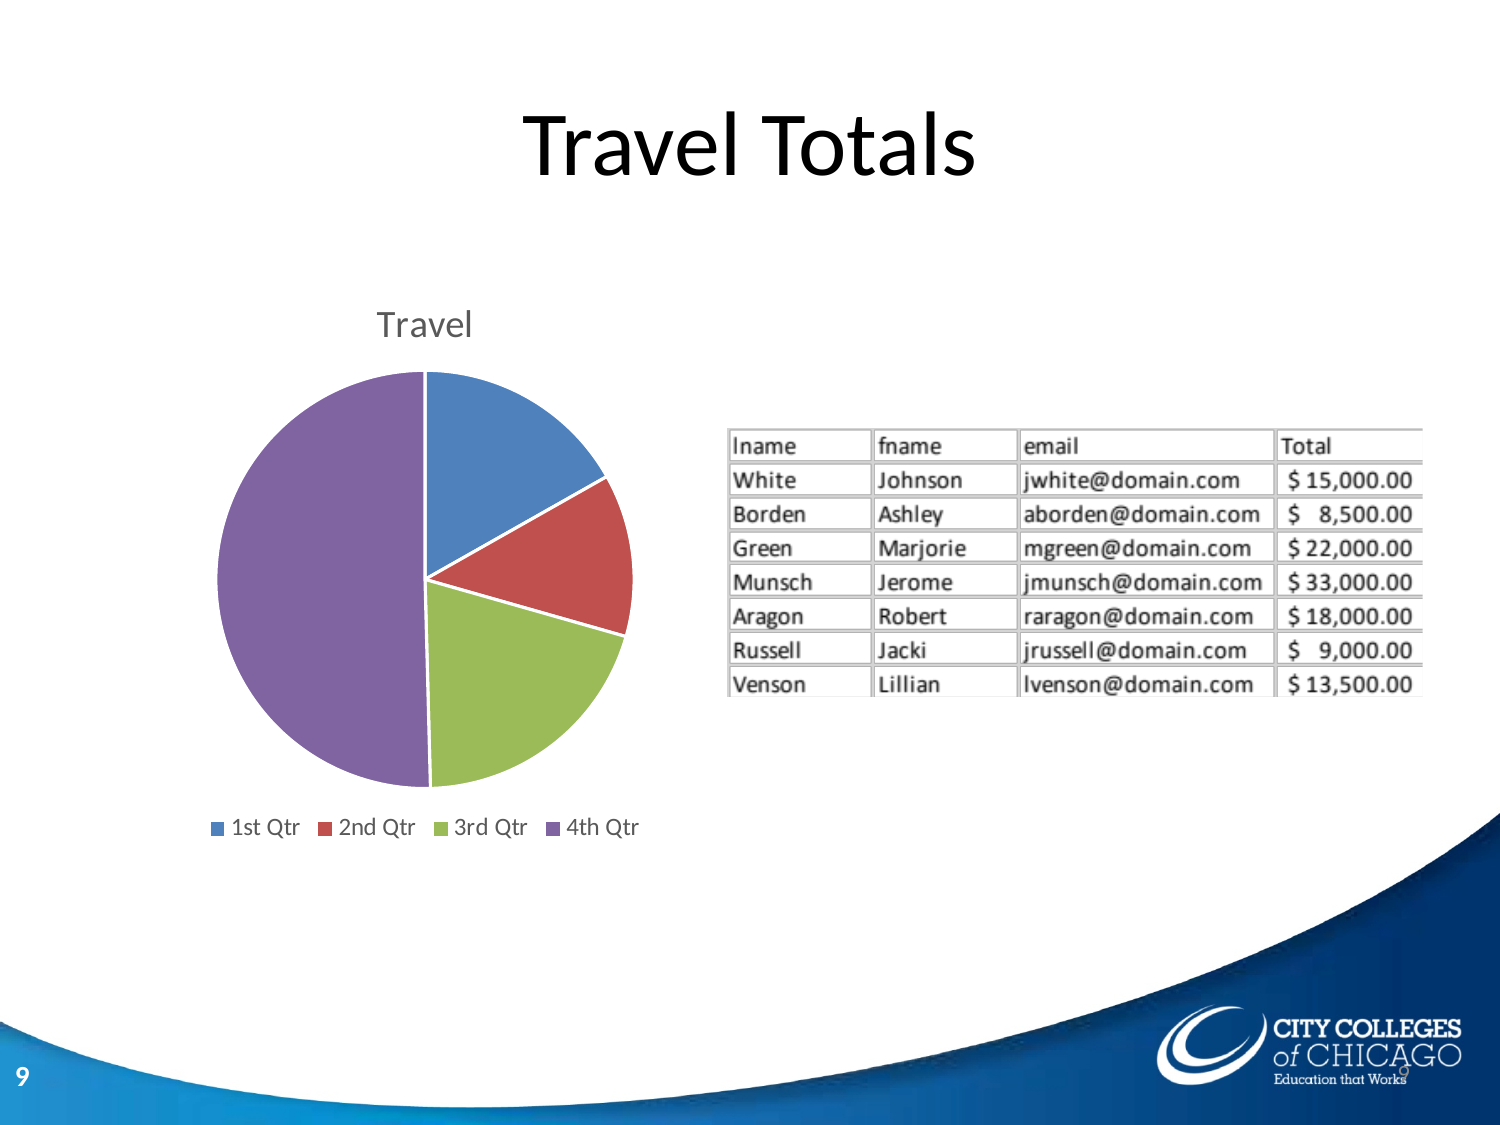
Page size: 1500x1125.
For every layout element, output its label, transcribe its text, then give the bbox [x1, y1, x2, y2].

chart [49, 276, 801, 849]
title Travel Totals [75, 45, 1425, 233]
slide_number 9 [1074, 1042, 1425, 1103]
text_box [804, 427, 1423, 698]
picture [0, 0, 1500, 1125]
